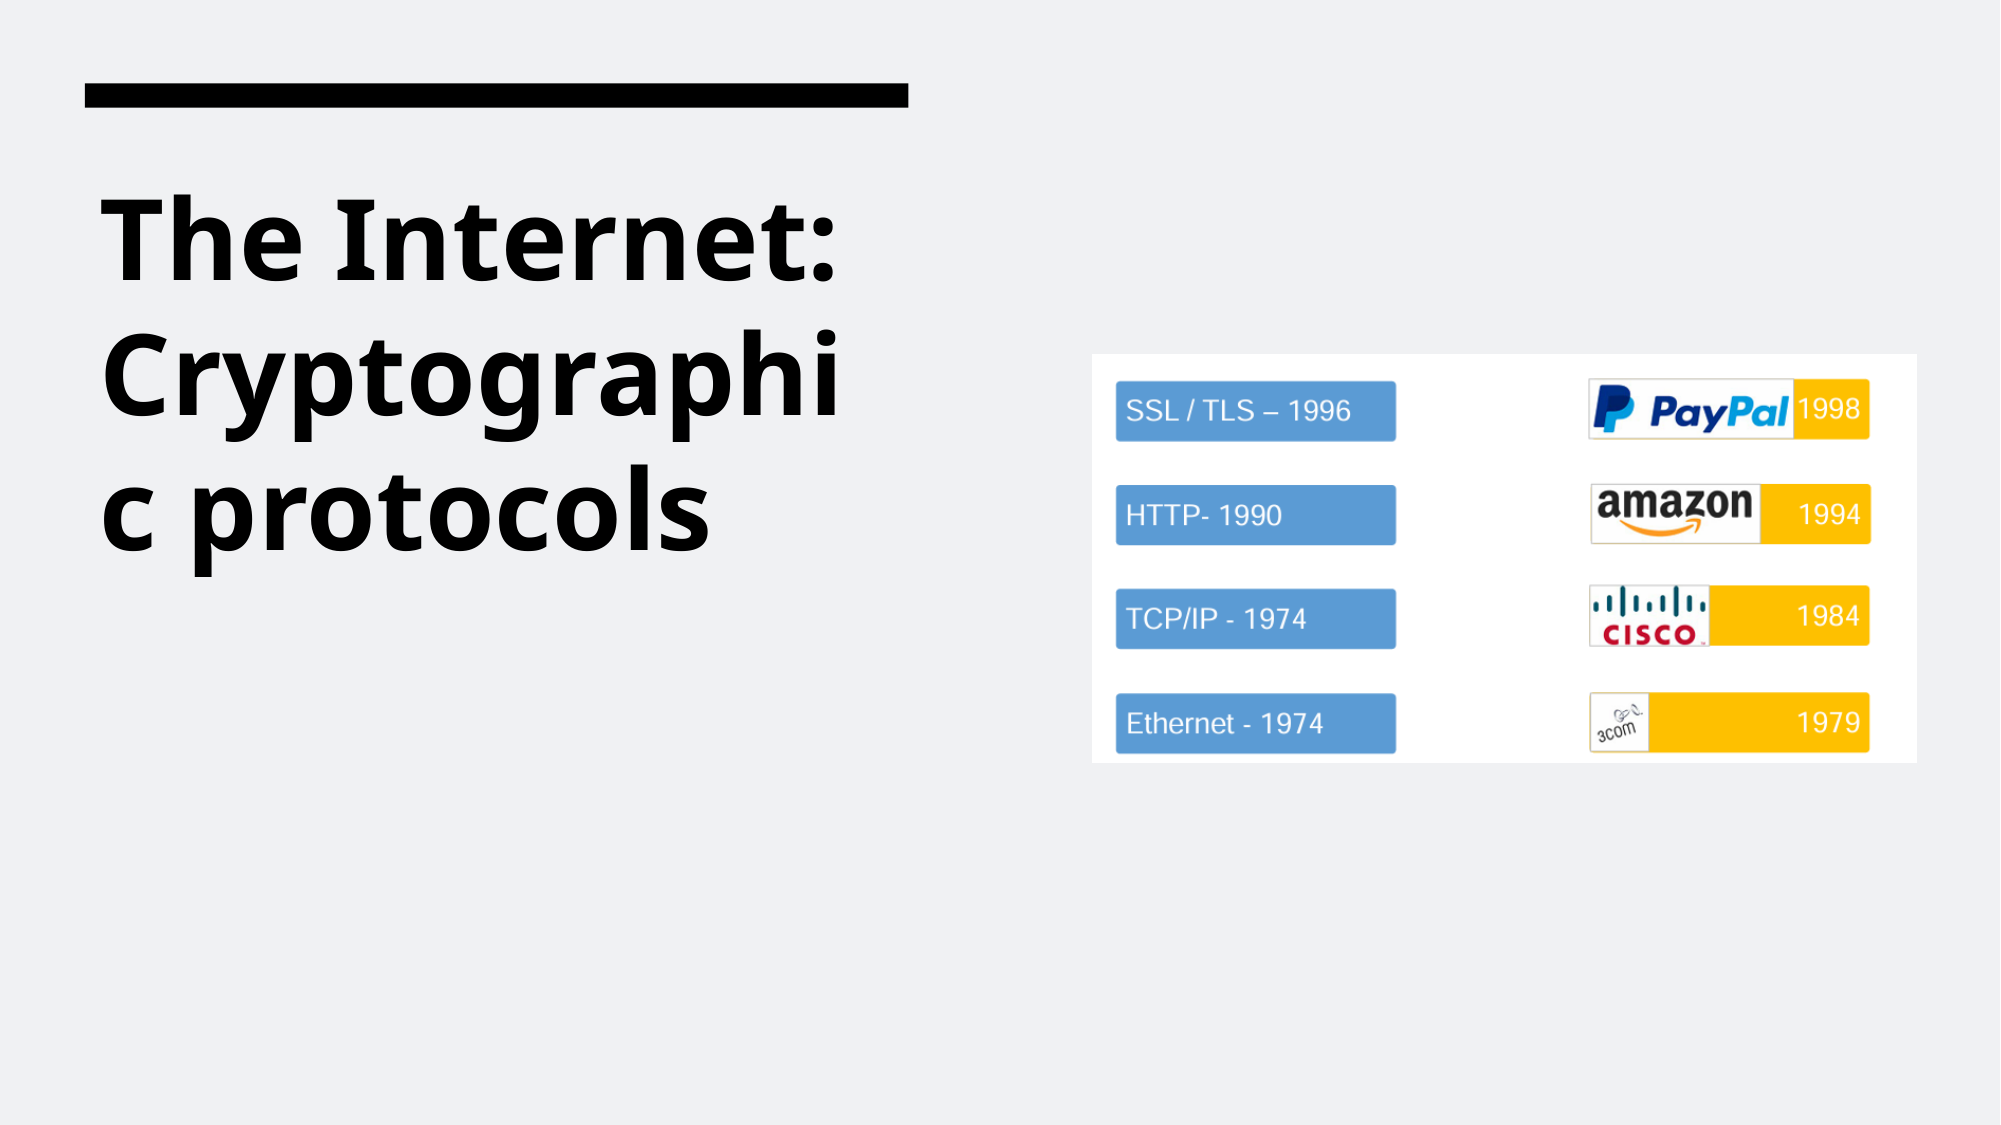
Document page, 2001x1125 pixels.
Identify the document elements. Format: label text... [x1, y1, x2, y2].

title The Internet: Cryptographic protocols [84, 160, 909, 960]
picture [1092, 354, 1917, 763]
